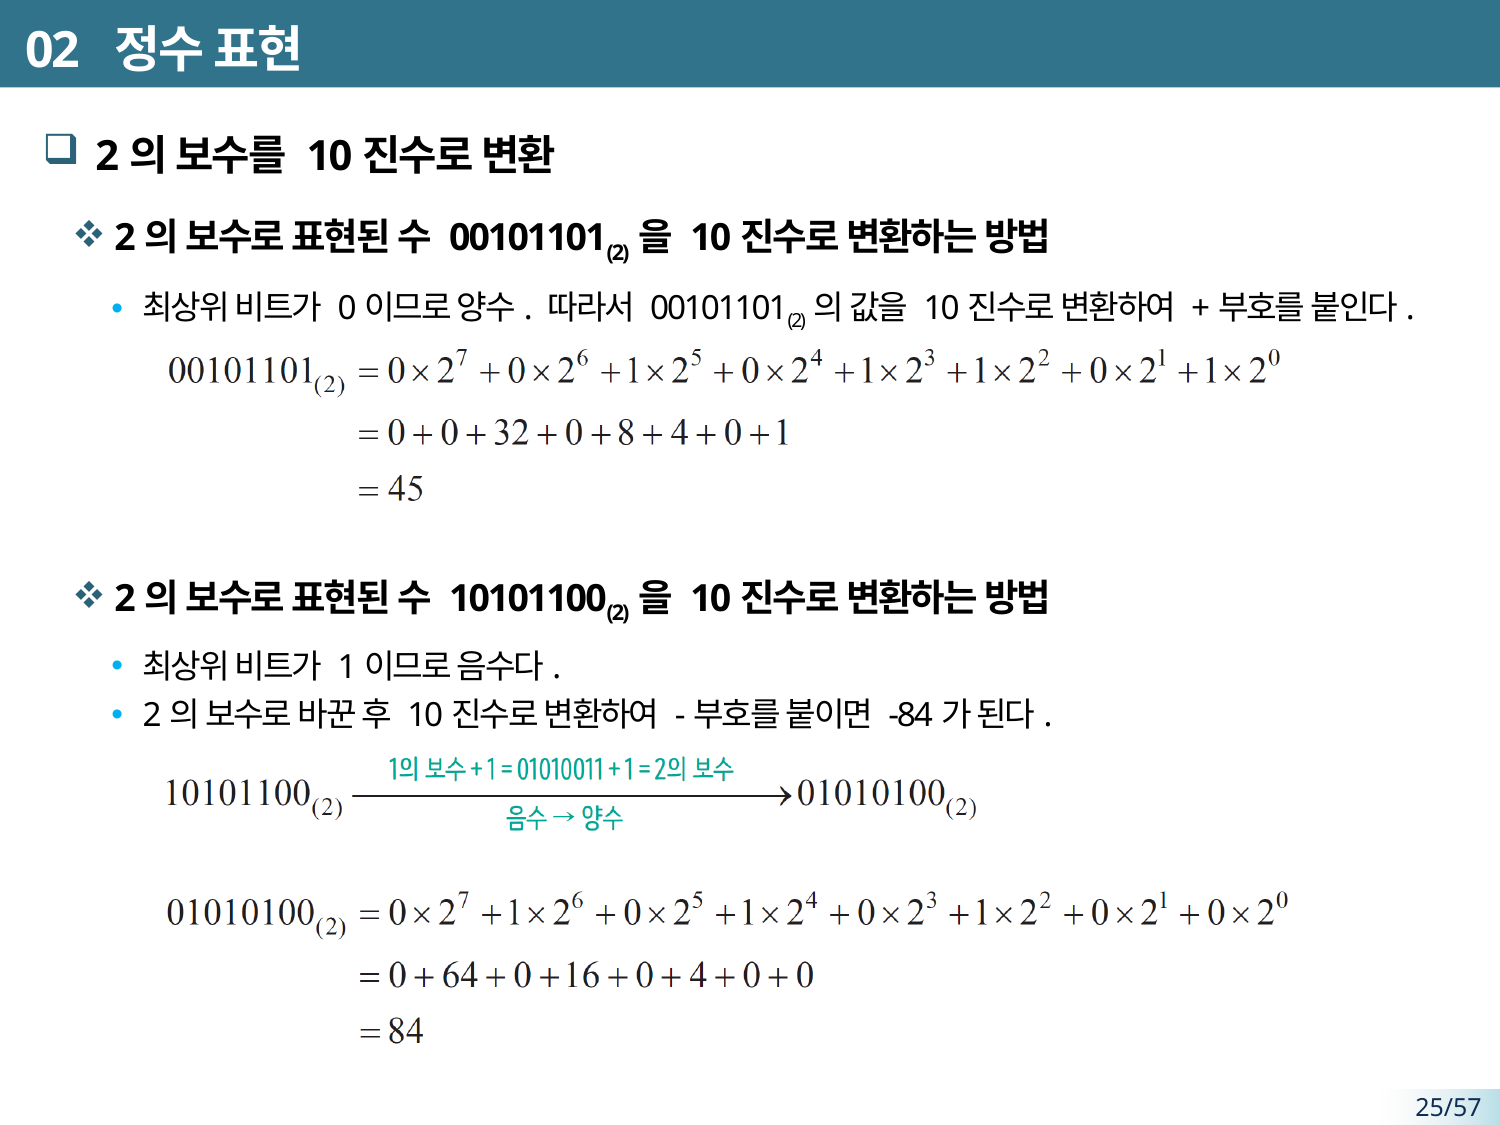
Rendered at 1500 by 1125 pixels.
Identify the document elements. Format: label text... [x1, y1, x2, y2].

title 02 정수 표현 [10, 8, 1288, 87]
picture [159, 337, 1293, 512]
list 2의 보수를 10진수로 변환 2의 보수로 표현된 수 00101101(2)을 10진수로 변환하는 방법 최상위 비트가 0이므로 양수. 따라서 00101101(2)의 값을 10진수로 변환하여 +부호를 붙인다. 2의 보수로 표현된 수 10101100(2)을 10진수로 변환하는 방법 최상위 비트가 1이므로 음수다. 2의 보수로 바꾼 후 10진수로 변환하여 -부호를 붙이면 -84가 된다. [10, 116, 1481, 1047]
picture [159, 739, 1297, 1053]
